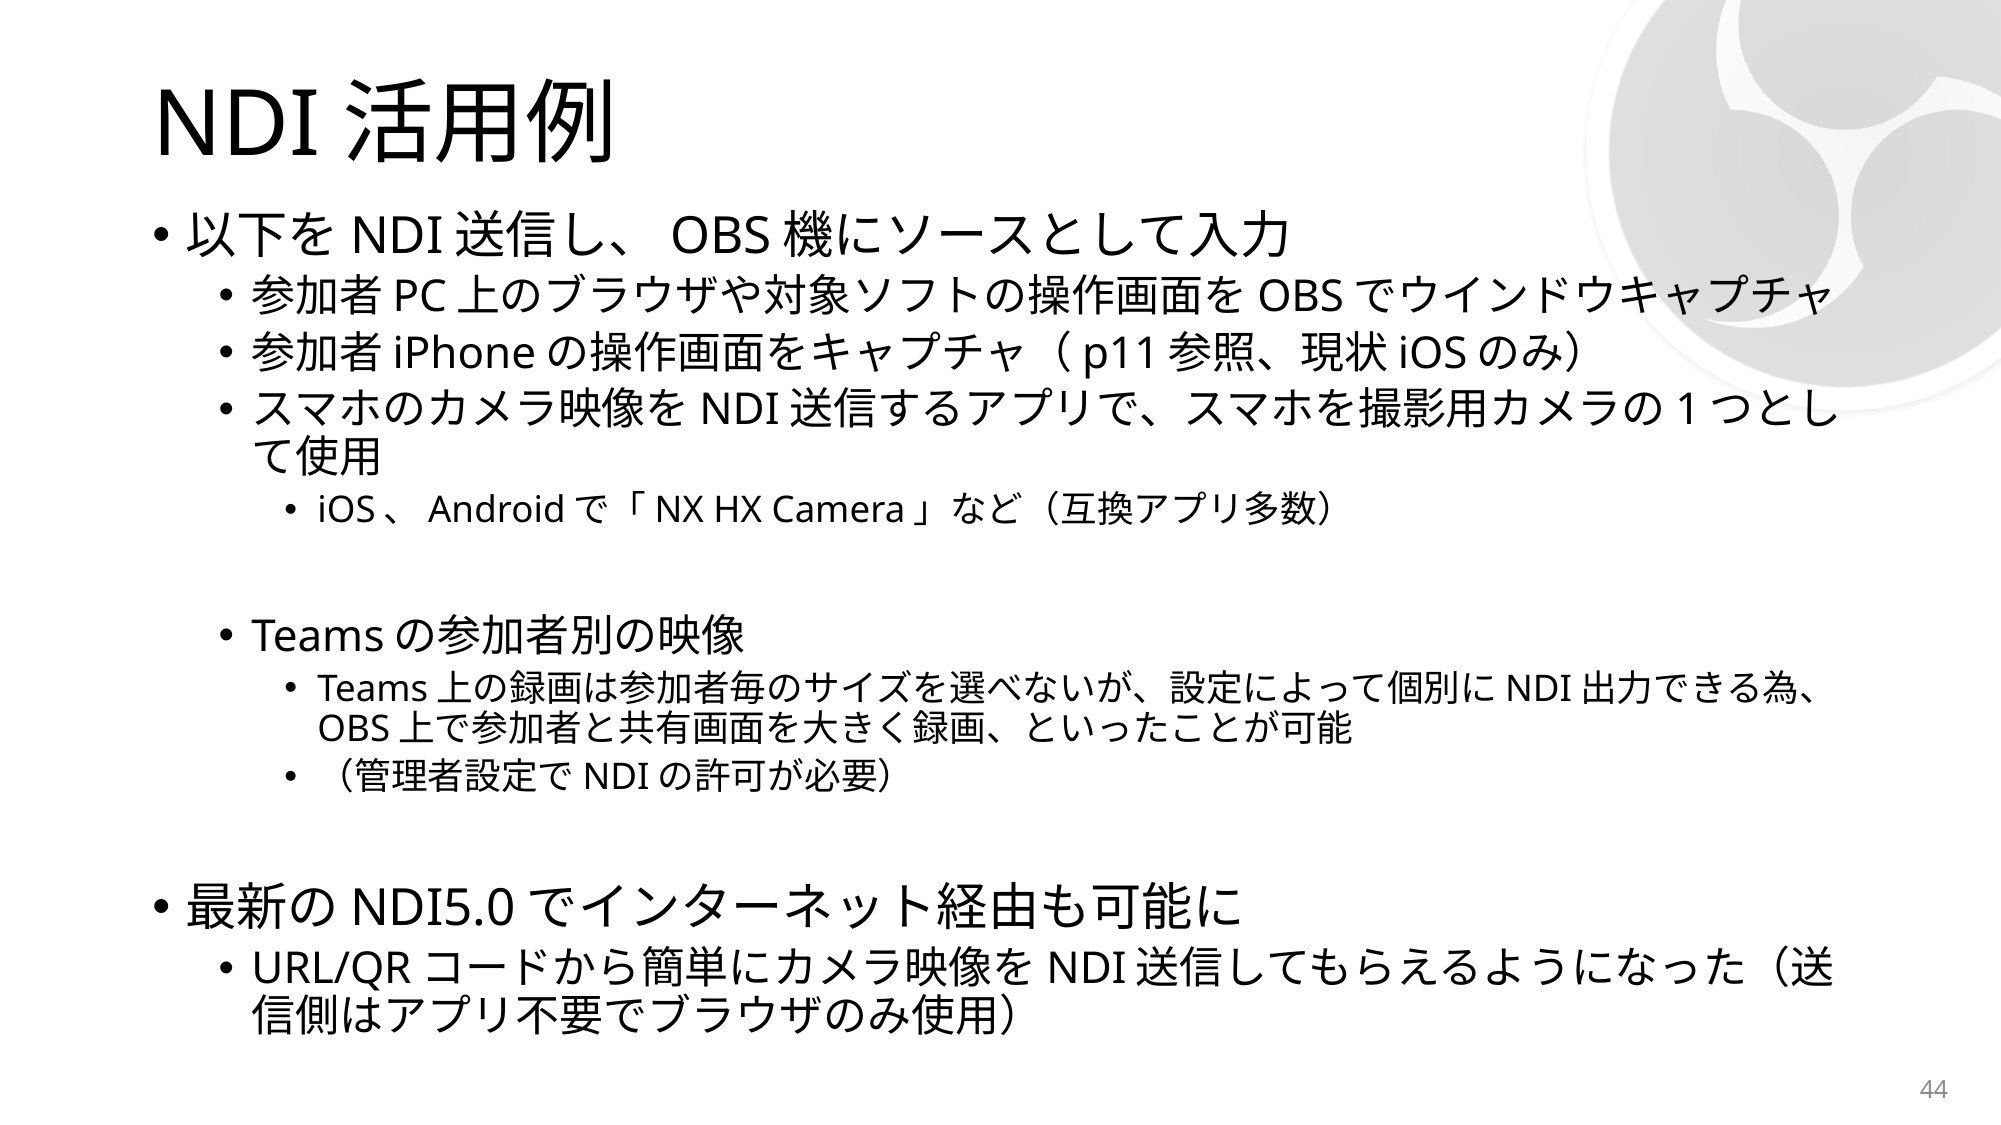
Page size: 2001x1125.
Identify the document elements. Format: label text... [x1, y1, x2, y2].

title NDI活用例 [137, 59, 1863, 193]
list 以下をNDI送信し、OBS機にソースとして入力 参加者PC上のブラウザや対象ソフトの操作画面をOBSでウインドウキャプチャ 参加者iPhoneの操作画面をキャプチャ（p11参照、現状iOSのみ） スマホのカメラ映像をNDI送信するアプリで、スマホを撮影用カメラの1つとして使用 iOS、Androidで「NX HX Camera」など（互換アプリ多数） Teamsの参加者別の映像 Teams上の録画は参加者毎のサイズを選べないが、設定によって個別にNDI出力できる為、OBS上で参加者と共有画面を大きく録画、といったことが可能 （管理者設定でNDIの許可が必要） 最新のNDI5.0でインターネット経由も可能に URL/QRコードから簡単にカメラ映像をNDI送信してもらえるようになった（送信側はアプリ不要でブラウザのみ使用） [137, 201, 1863, 1103]
slide_number 44 [1513, 1072, 1964, 1110]
